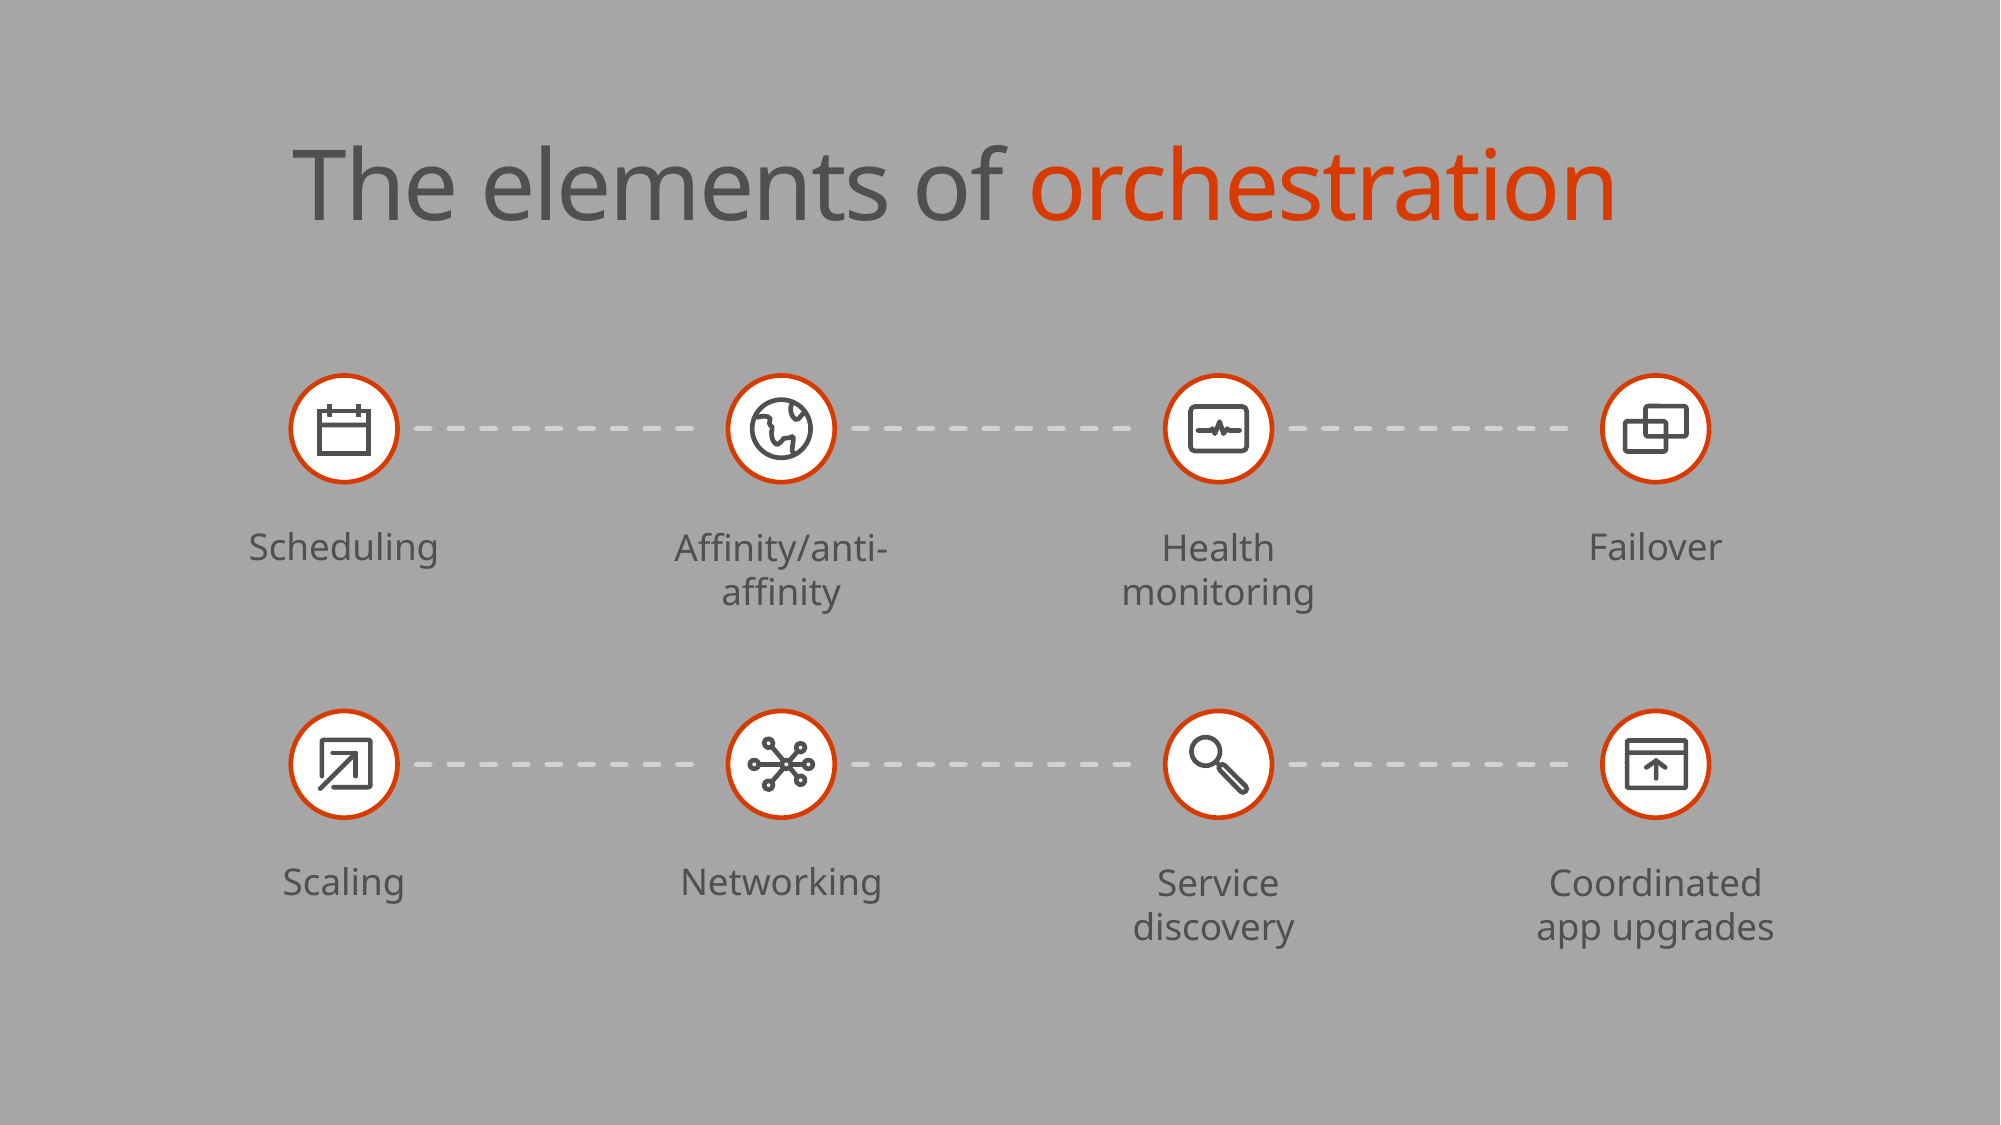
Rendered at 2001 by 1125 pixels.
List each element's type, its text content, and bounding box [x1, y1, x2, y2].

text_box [290, 375, 398, 483]
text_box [210, 836, 1805, 974]
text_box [1165, 710, 1273, 818]
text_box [727, 710, 835, 818]
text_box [727, 375, 835, 483]
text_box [1165, 375, 1273, 483]
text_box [290, 710, 398, 818]
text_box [1602, 710, 1710, 818]
title The elements of orchestration [0, 121, 1912, 269]
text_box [210, 500, 1790, 638]
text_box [1602, 375, 1710, 483]
